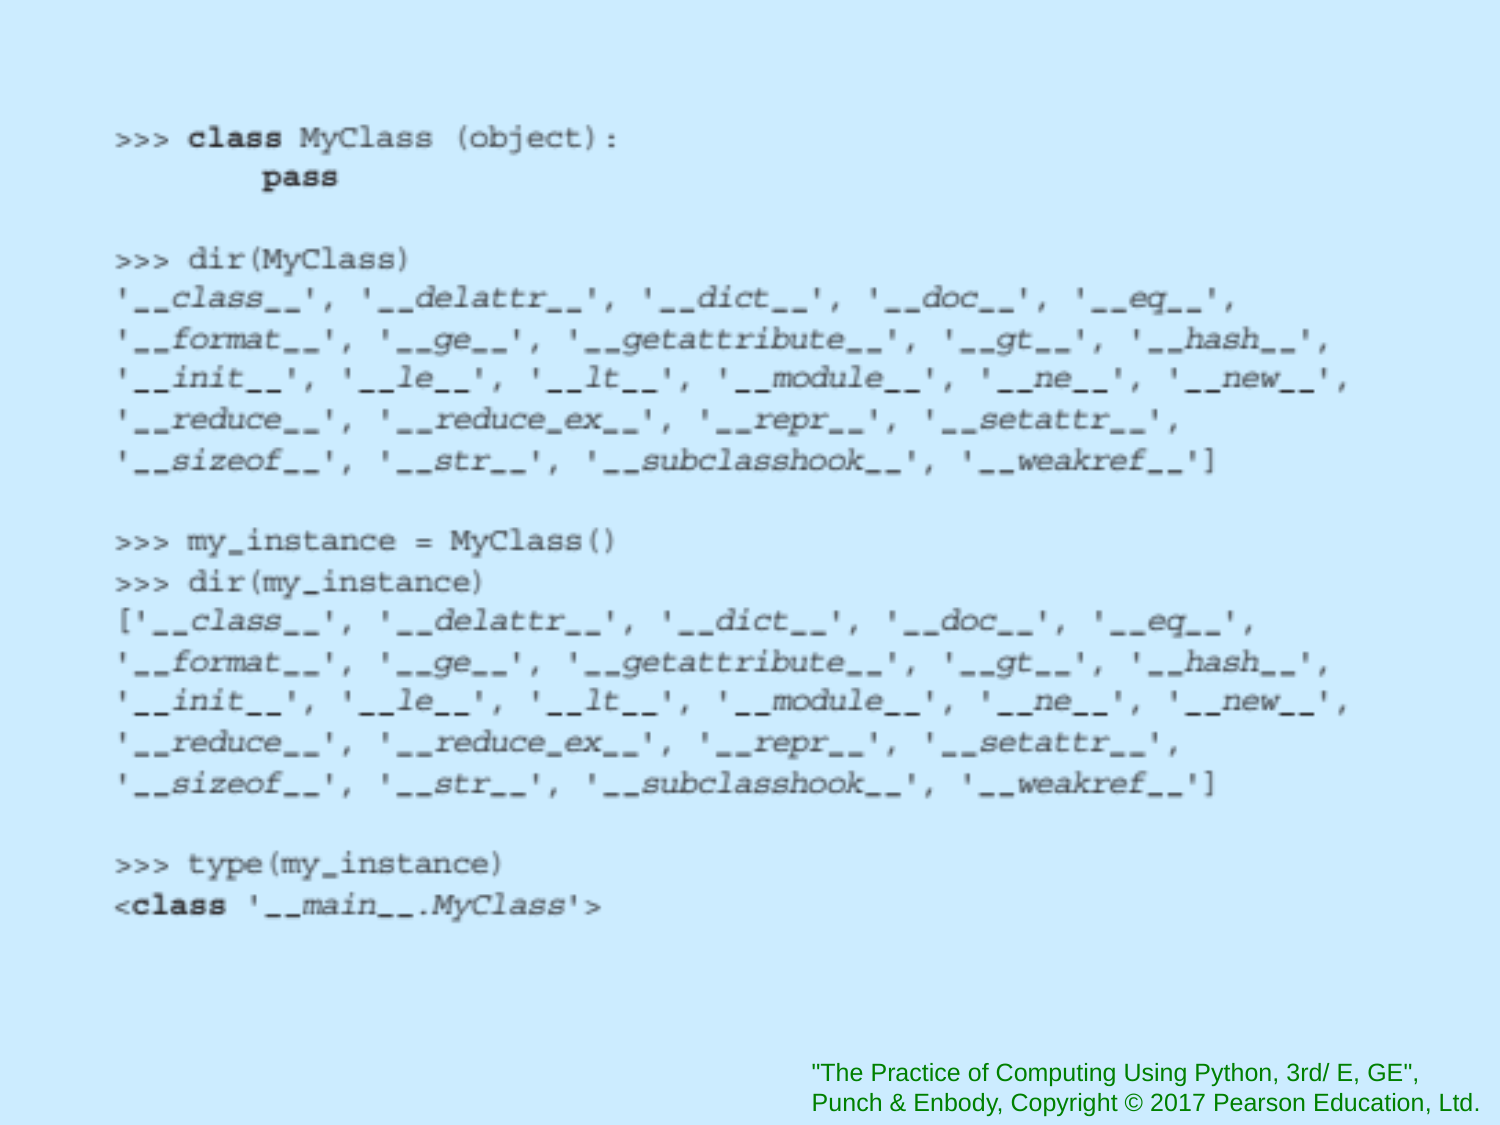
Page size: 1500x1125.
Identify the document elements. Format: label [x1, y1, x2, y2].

list [100, 112, 1376, 935]
